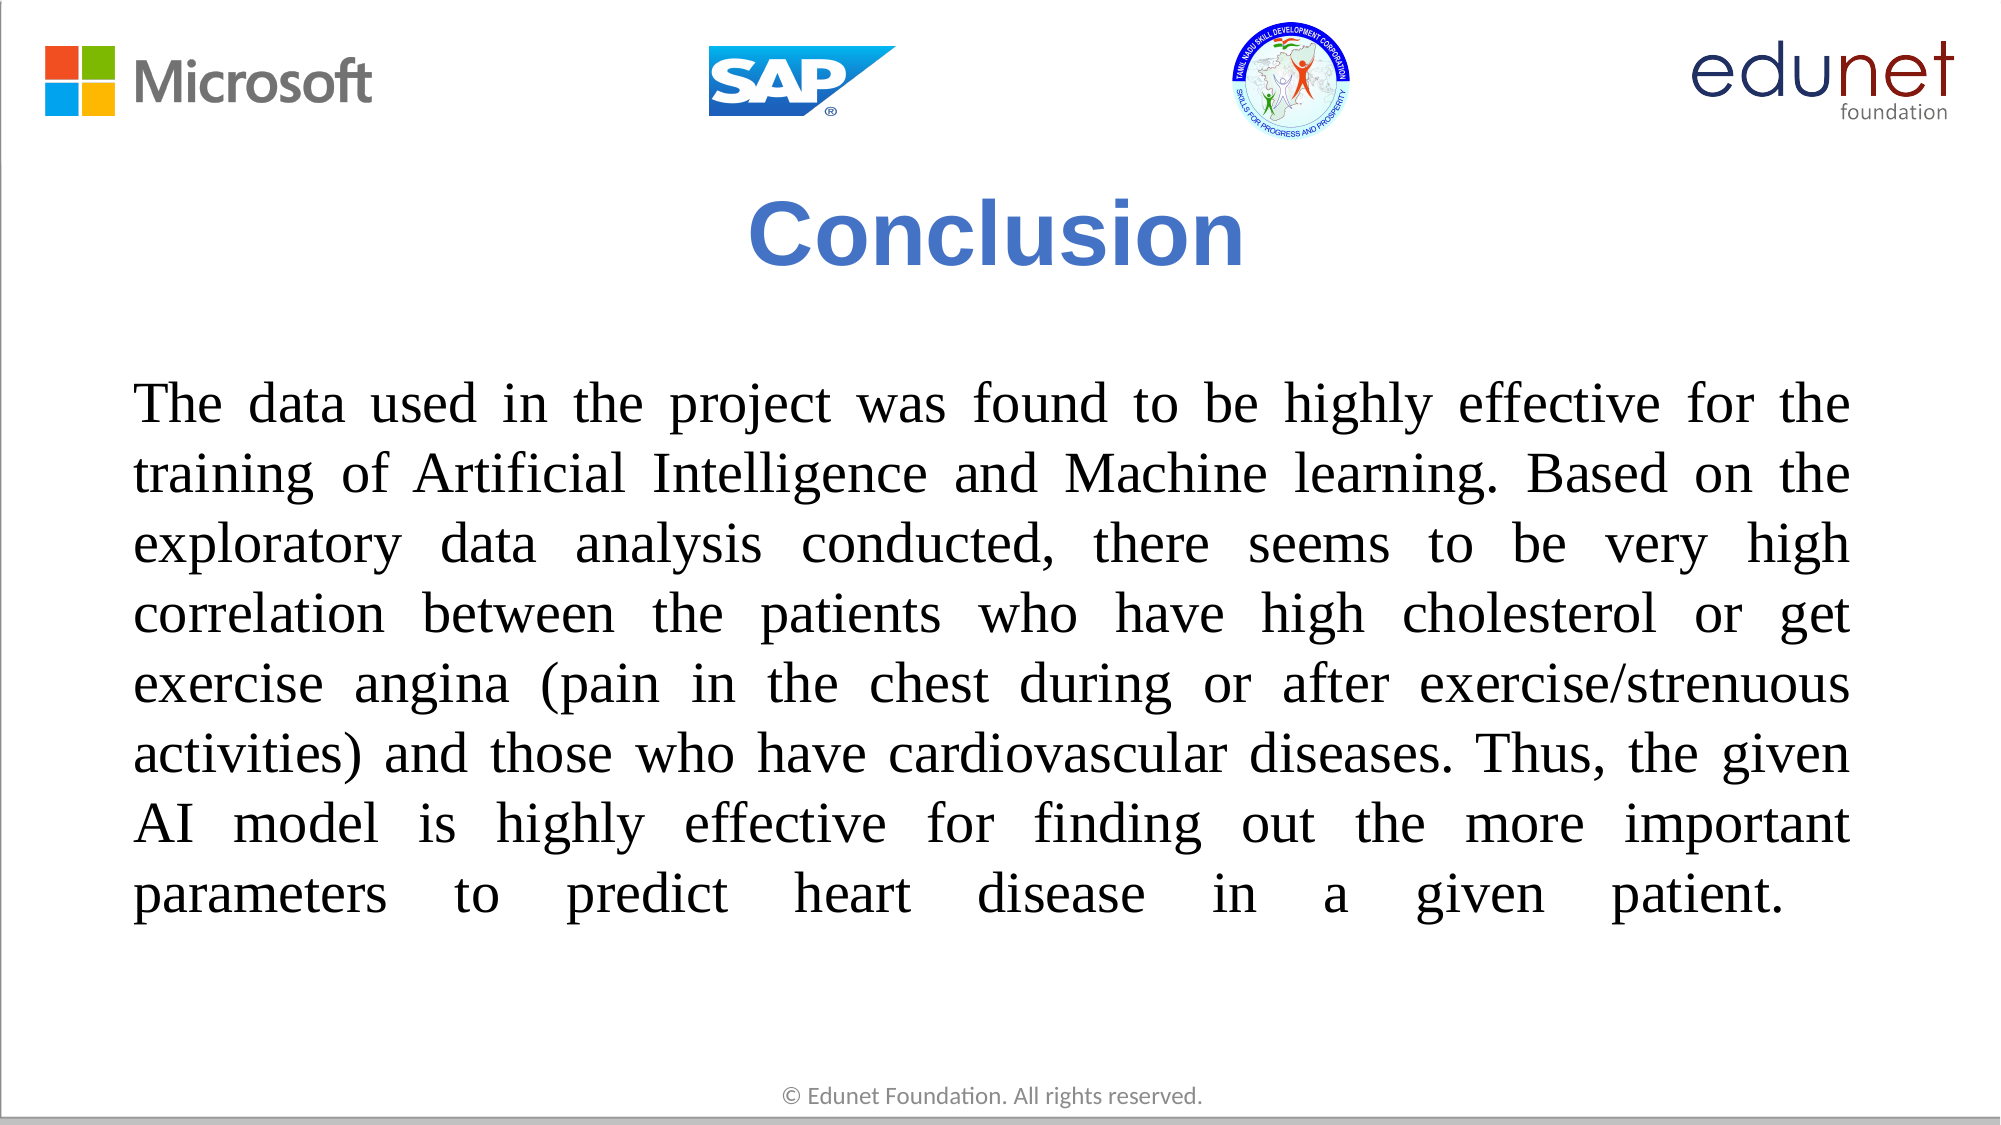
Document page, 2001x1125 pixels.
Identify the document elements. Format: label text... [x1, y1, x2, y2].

picture [1232, 22, 1350, 140]
picture [45, 46, 372, 116]
picture [709, 48, 896, 116]
picture [0, 0, 2001, 1125]
footer © Edunet Foundation. All rights reserved. [655, 1065, 1331, 1125]
subtitle The data used in the project was found to be highly effective for the training of Artificial Intelligence and Machine learning. Based on the exploratory data analysis conducted, there seems to be very high correlation between the patients who have high cholesterol or get exercise angina (pain in the chest during or after exercise/strenuous activities) and those who have cardiovascular diseases. Thus, the given AI model is highly effective for finding out the more important parameters to predict heart disease in a given patient. [118, 345, 1867, 1013]
title Conclusion [247, 158, 1748, 293]
picture [1686, 37, 1957, 125]
